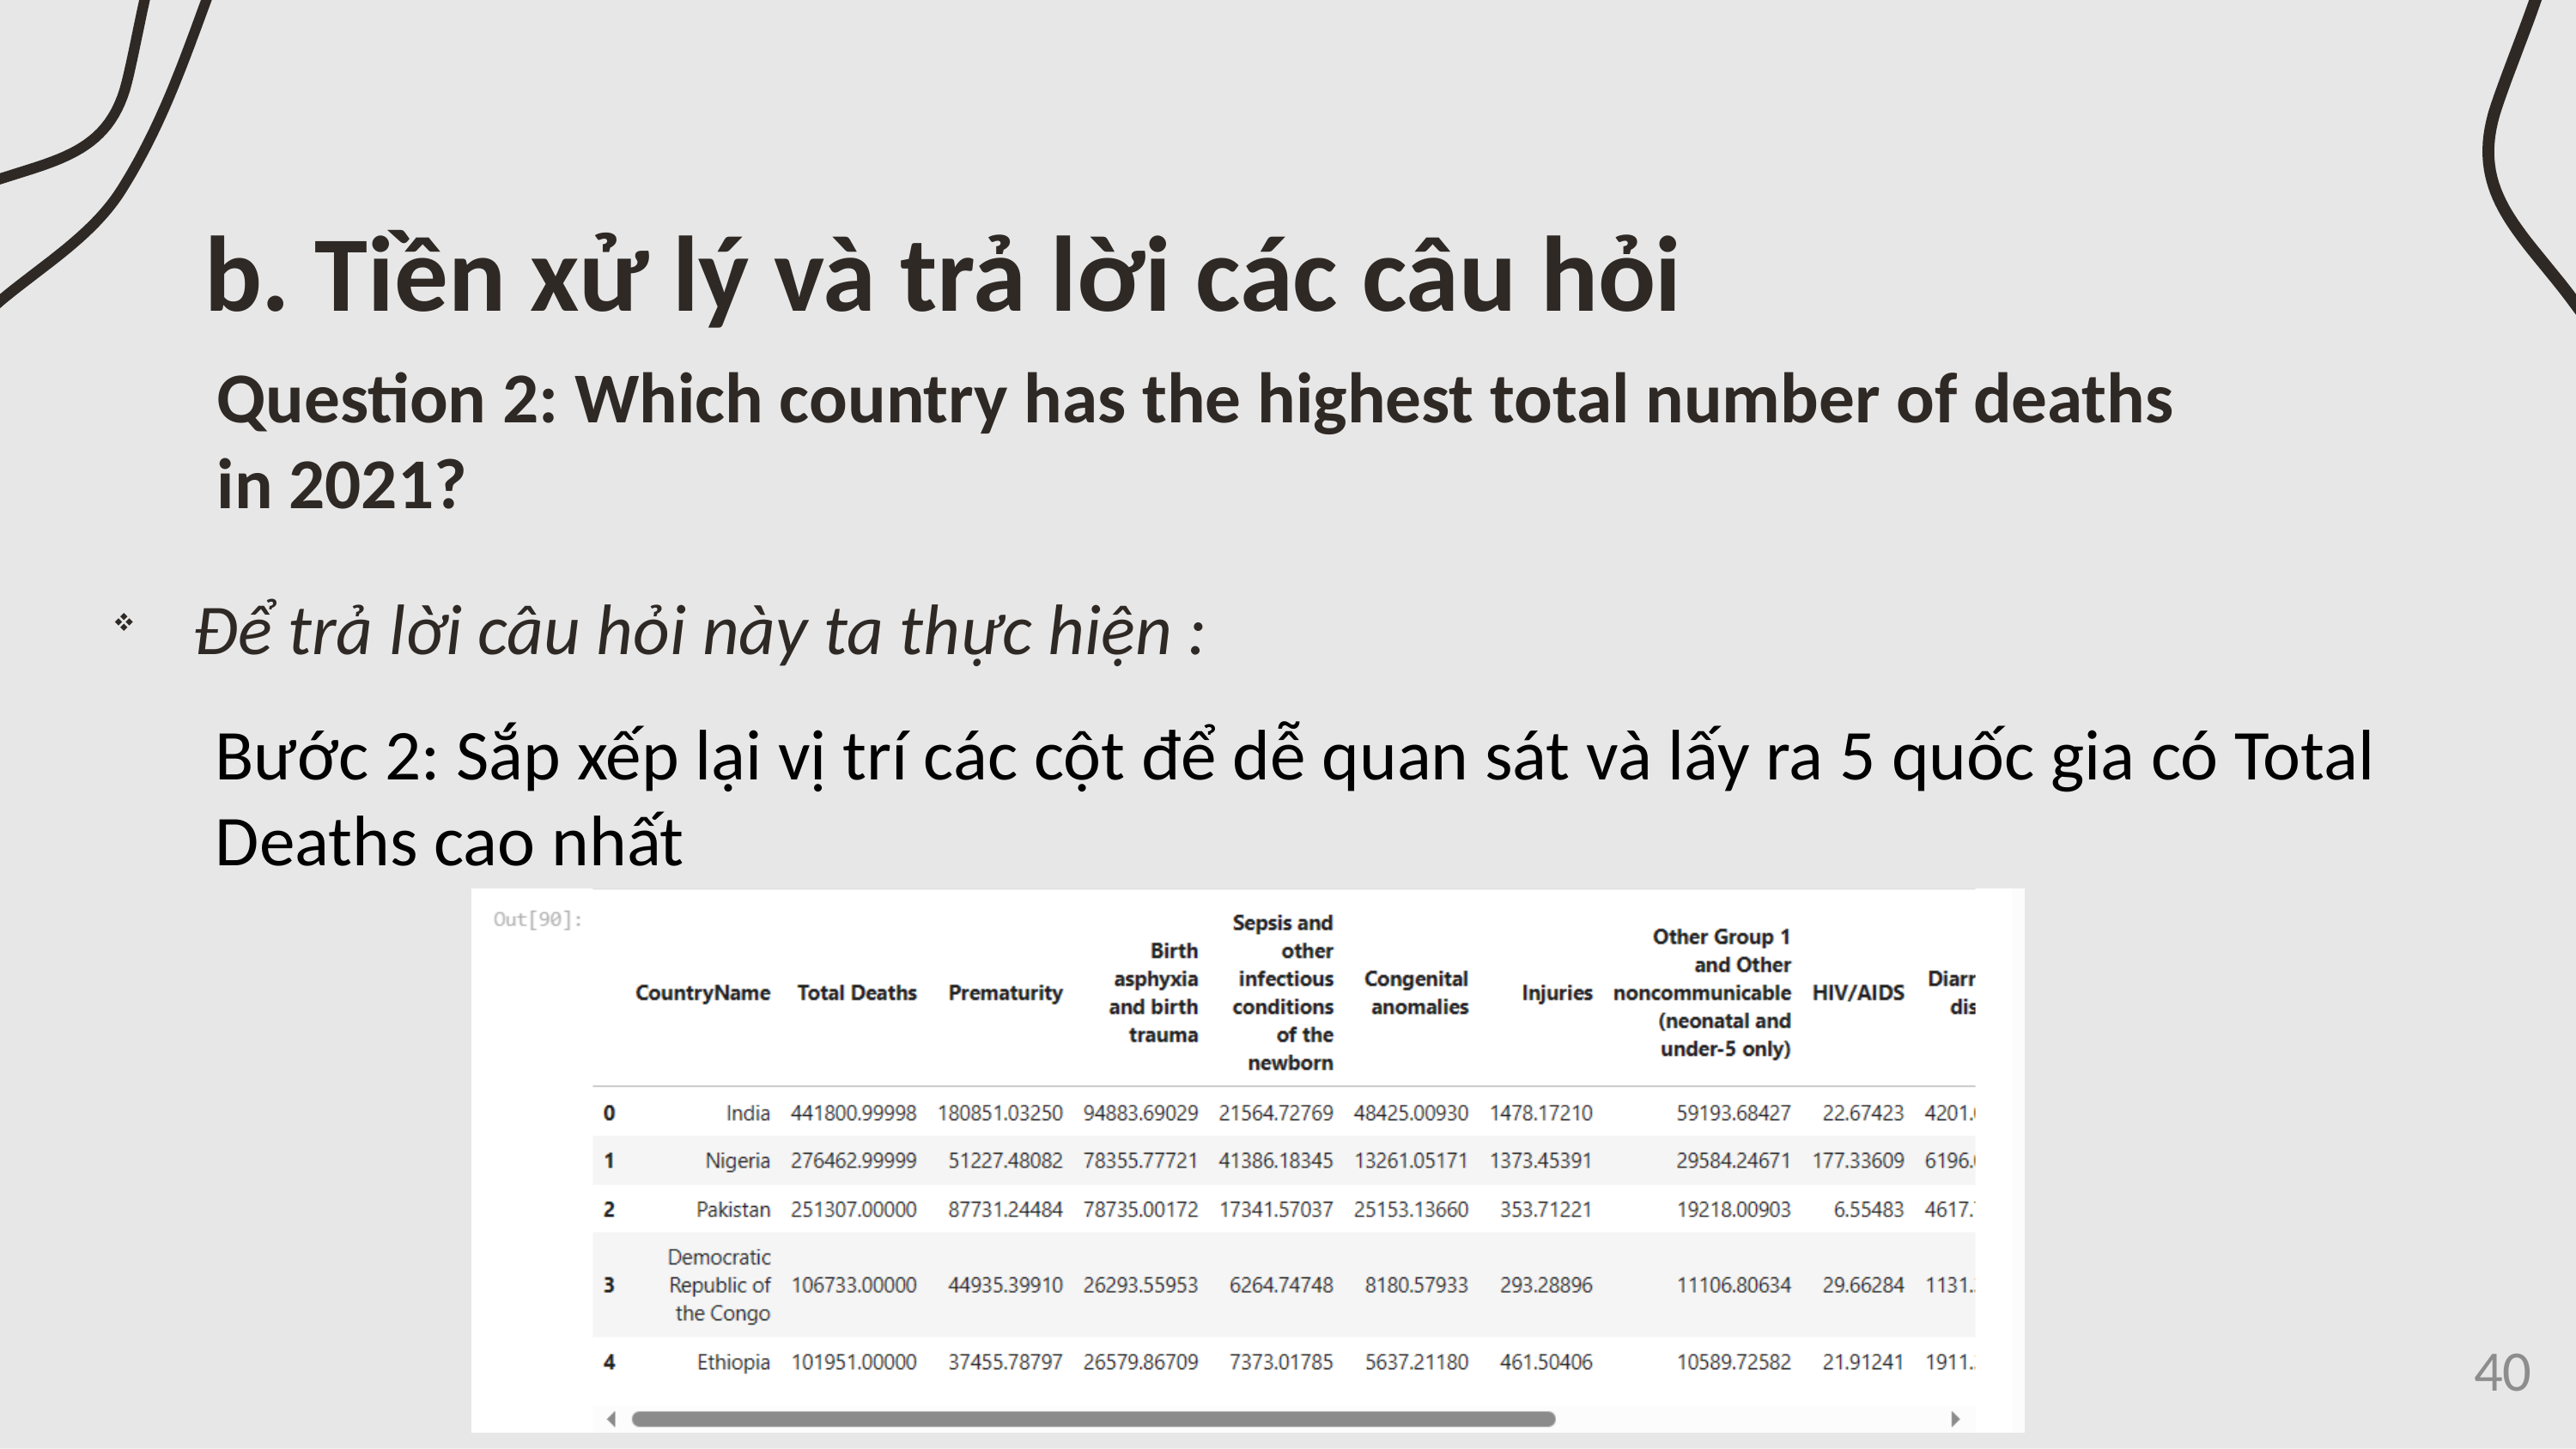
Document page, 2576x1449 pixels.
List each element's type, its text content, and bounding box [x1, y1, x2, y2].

slide_number 40 [2468, 1346, 2540, 1449]
title b. Tiền xử lý và trả lời các câu hỏi Question 2: Which country has the highest total number of deaths in 2021? [203, 174, 2177, 524]
text_box Bước 2: Sắp xếp lại vị trí các cột để dễ quan sát và lấy ra 5 quốc gia có Total Deaths cao nhất [202, 702, 2540, 887]
text_box Để trả lời câu hỏi này ta thực hiện : [111, 580, 1227, 669]
picture [471, 888, 2025, 1433]
